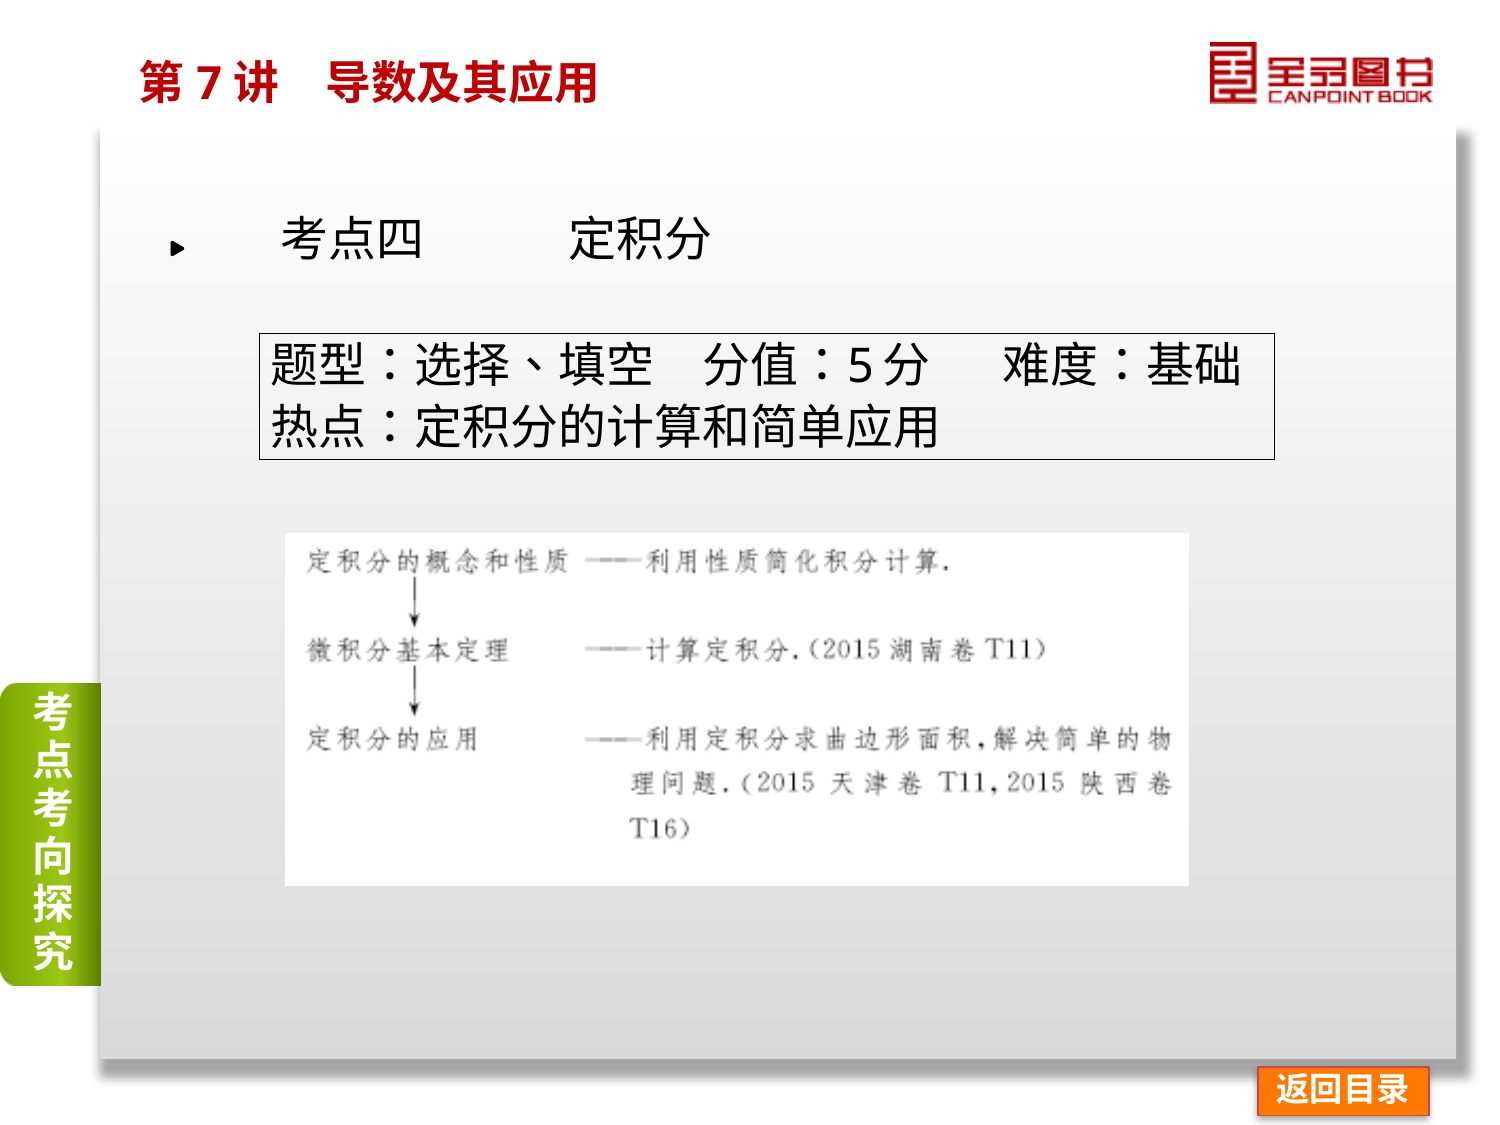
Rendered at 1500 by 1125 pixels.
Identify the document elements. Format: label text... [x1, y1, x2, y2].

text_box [157, 207, 1377, 897]
text_box 第7讲 导数及其应用 [123, 42, 1223, 121]
picture [0, 683, 101, 986]
picture [1223, 42, 1433, 104]
text_box 返回目录 [1257, 1066, 1430, 1116]
